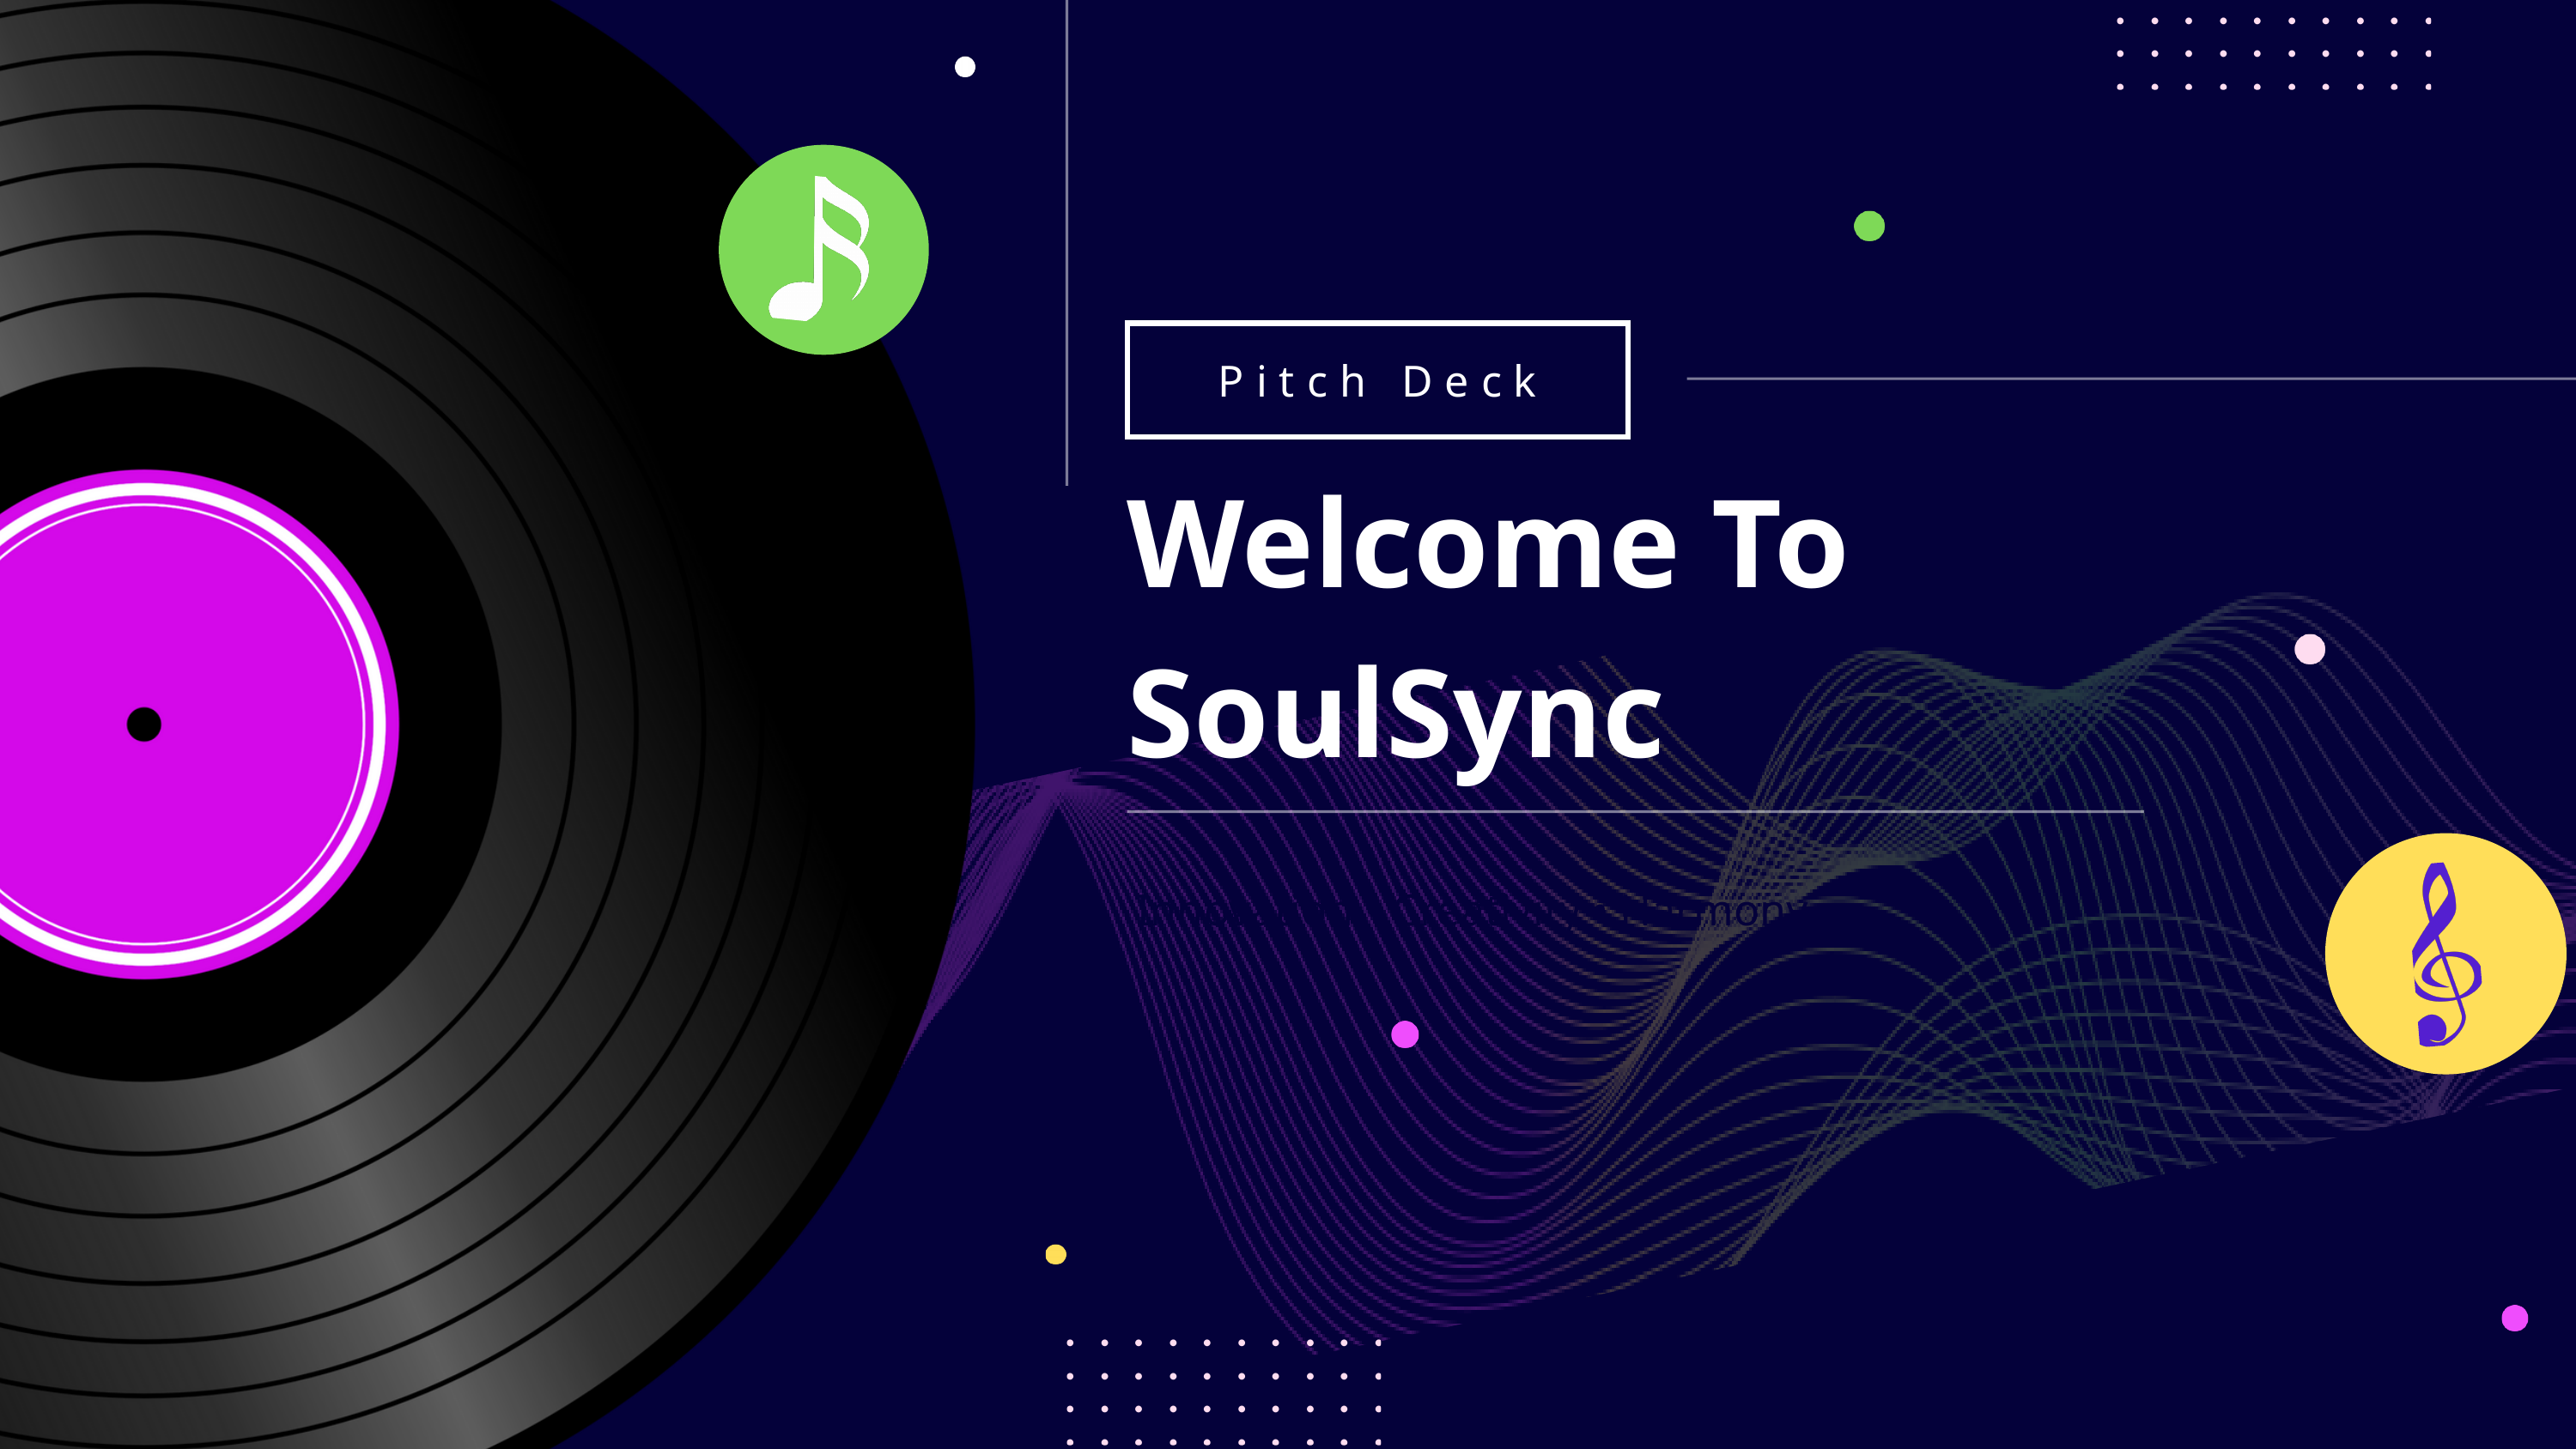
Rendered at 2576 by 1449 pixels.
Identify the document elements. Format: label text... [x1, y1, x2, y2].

text_box [2294, 632, 2327, 664]
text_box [2324, 833, 2567, 1075]
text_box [718, 144, 929, 355]
text_box [0, 0, 976, 1449]
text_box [1127, 323, 1629, 437]
text_box [1391, 1019, 1420, 1048]
text_box [1066, 1339, 1382, 1446]
text_box Welcome To SoulSync [1127, 441, 2193, 783]
text_box [1045, 1243, 1067, 1264]
text_box [2501, 1303, 2530, 1331]
text_box [955, 55, 976, 77]
text_box Innovation • Creativity • Harmony [1136, 874, 1886, 935]
text_box [976, 452, 2576, 1428]
text_box [1854, 209, 1886, 241]
text_box [2117, 0, 2432, 90]
